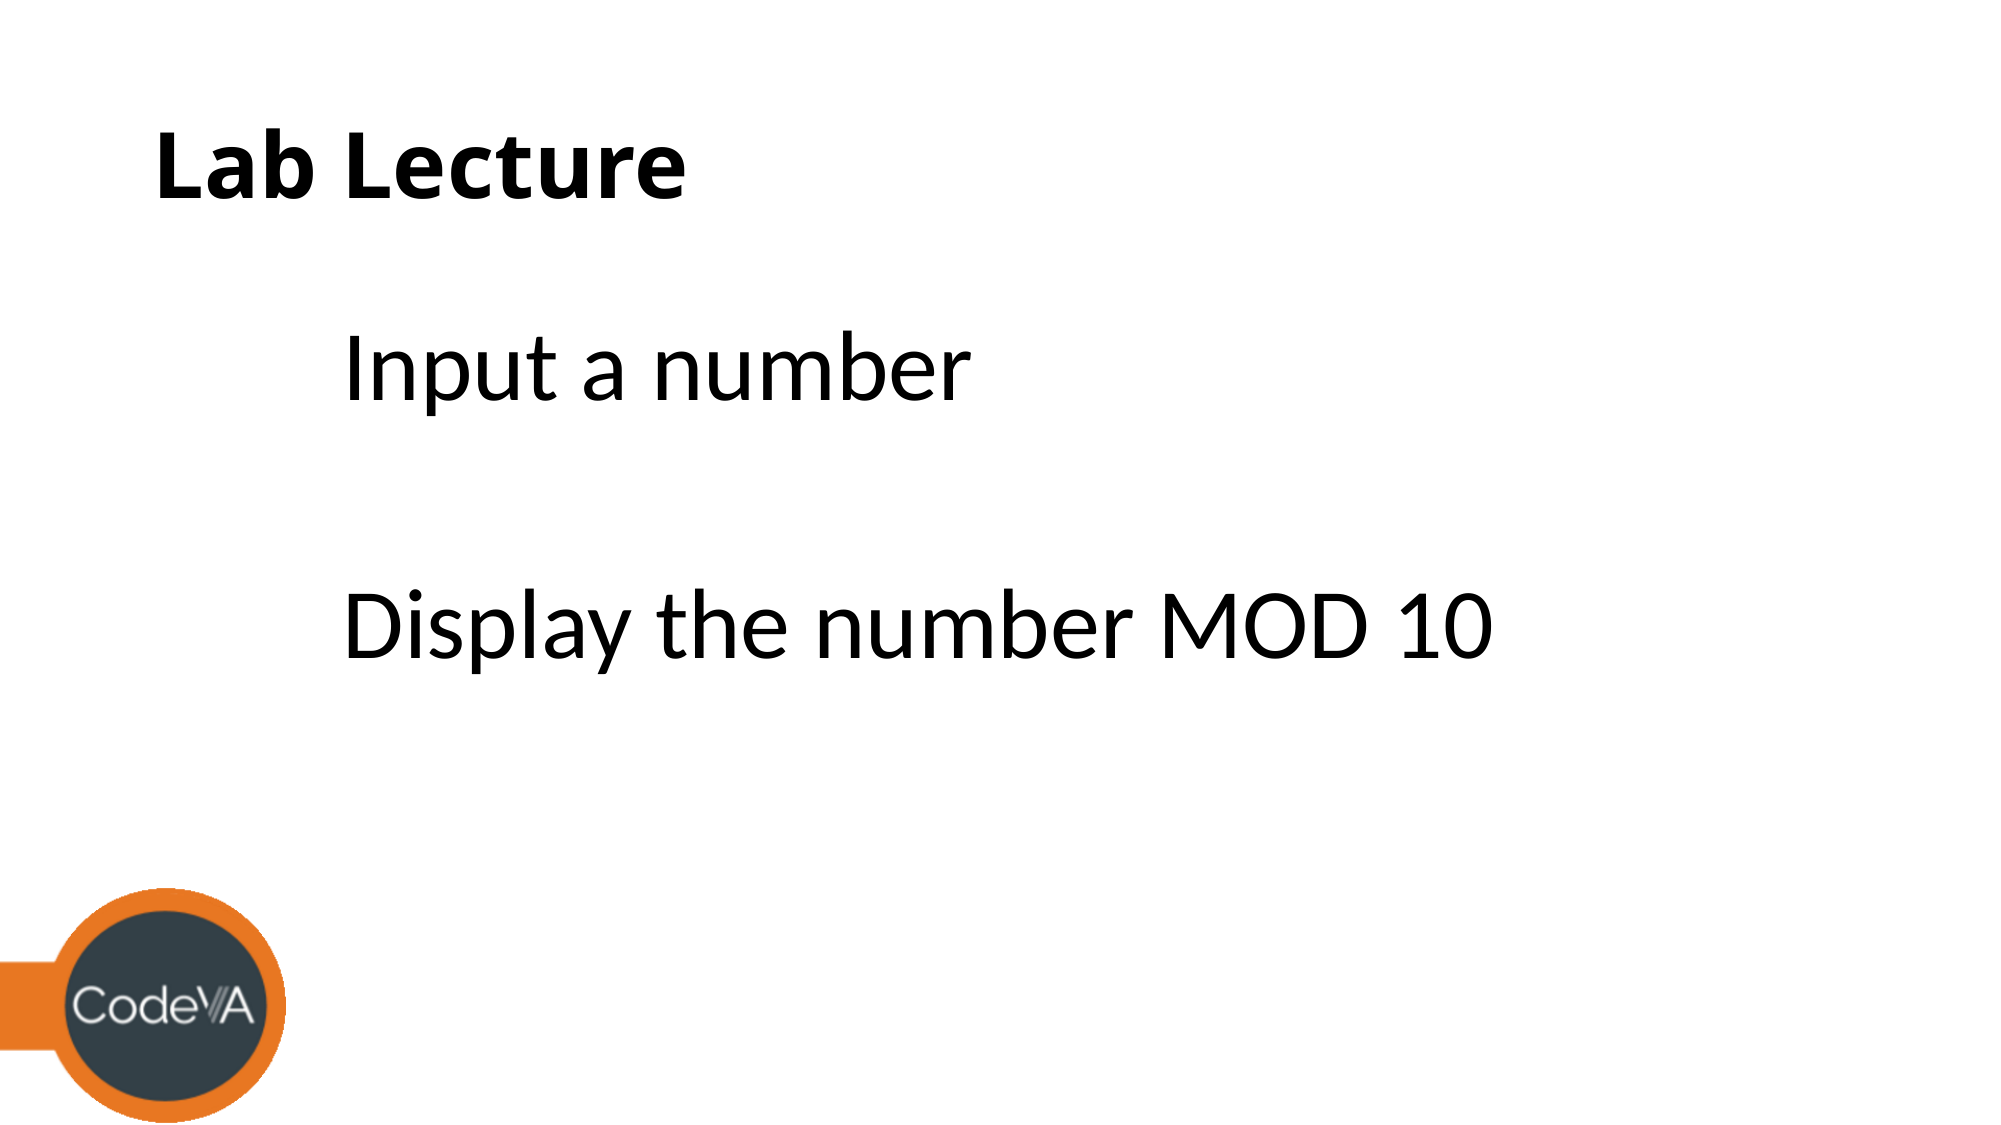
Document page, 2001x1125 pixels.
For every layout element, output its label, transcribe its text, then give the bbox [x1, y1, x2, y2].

picture [0, 885, 286, 1125]
list Input a number Display the number MOD 10 [298, 299, 1863, 1014]
title Lab Lecture [137, 59, 1863, 278]
